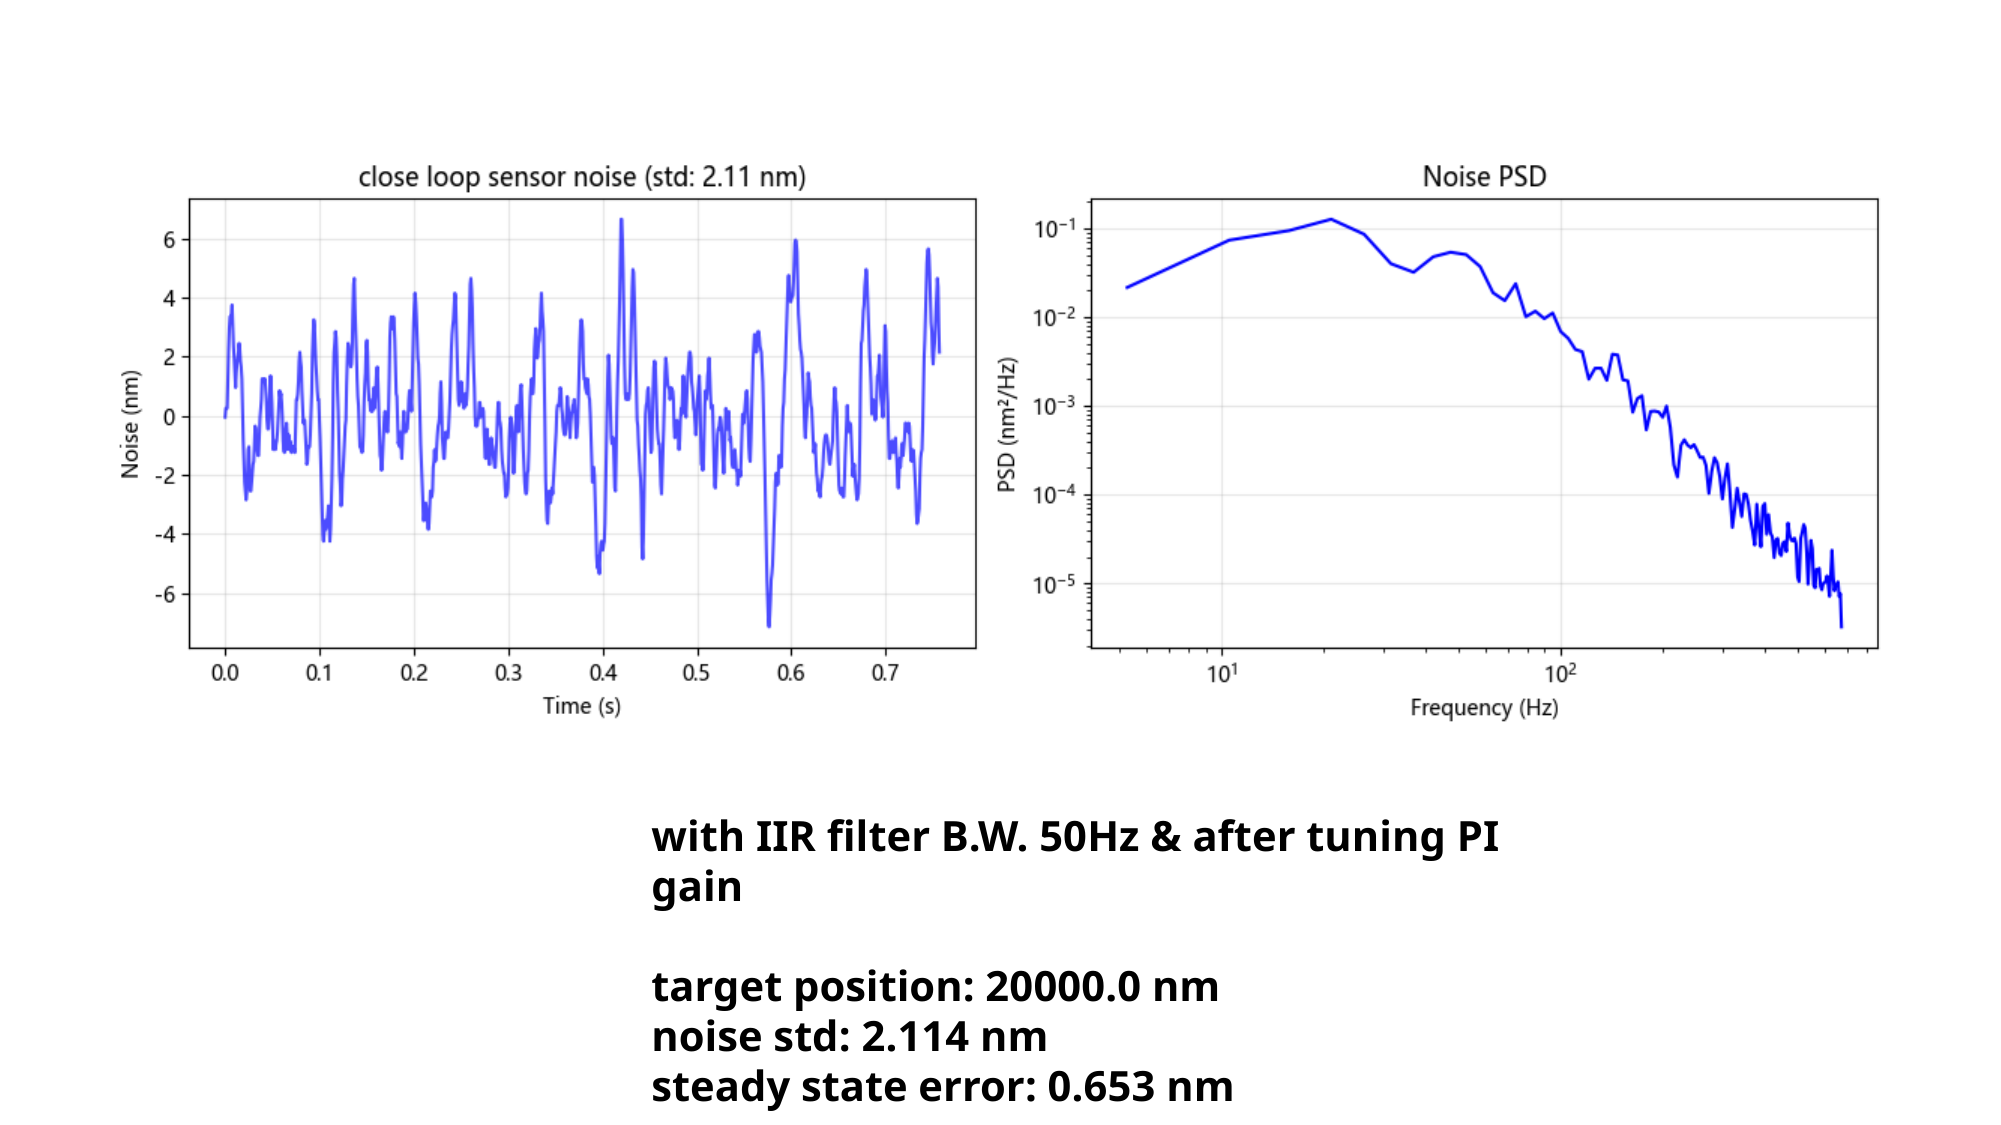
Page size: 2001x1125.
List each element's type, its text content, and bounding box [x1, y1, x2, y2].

picture [99, 143, 1901, 745]
text_box with IIR filter B.W. 50Hz & after tuning PI gain target position: 20000.0 nm noise std: 2.114 nm steady state error: 0.653 nm [636, 802, 1543, 1118]
